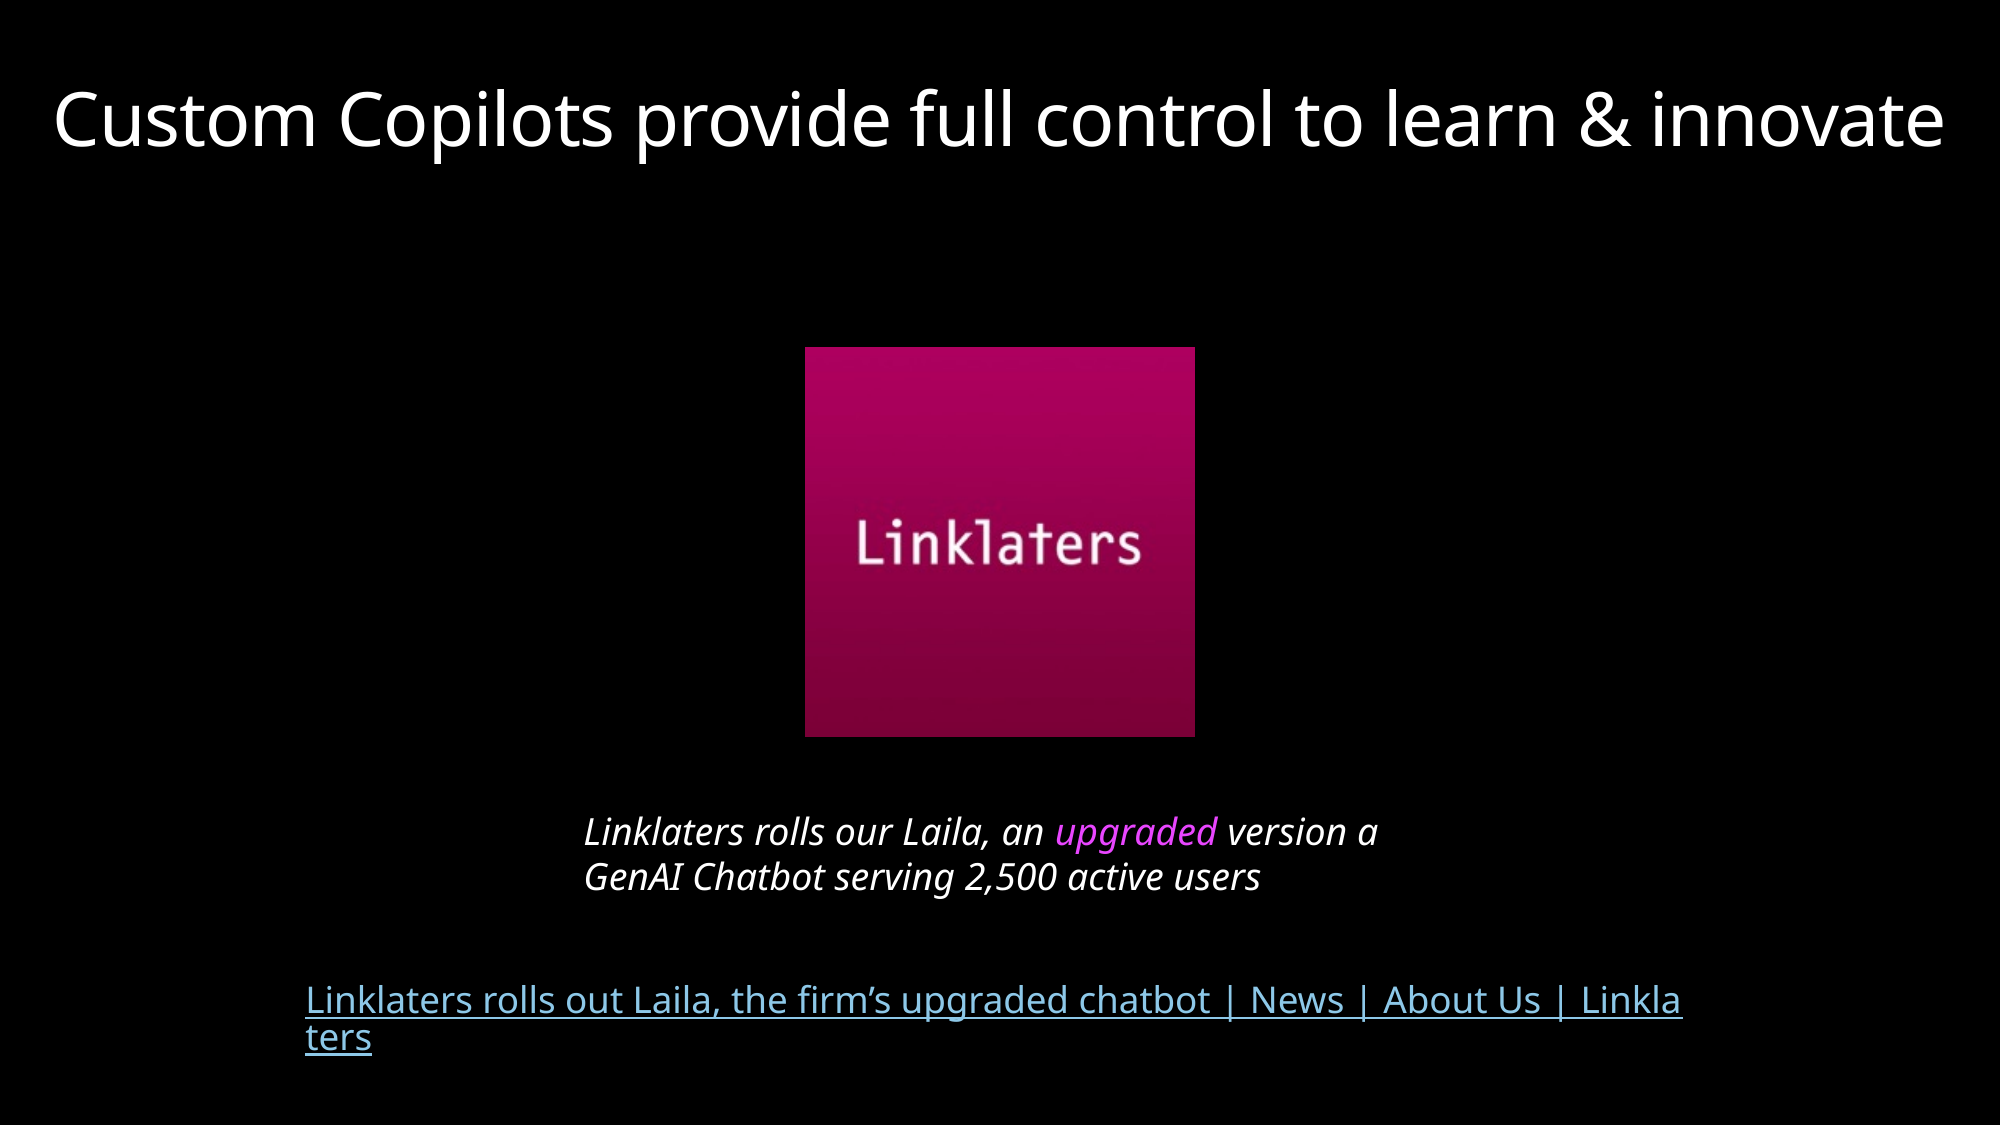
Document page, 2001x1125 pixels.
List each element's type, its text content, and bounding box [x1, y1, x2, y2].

picture [805, 347, 1195, 738]
text_box Linklaters rolls our Laila, an upgraded version a GenAI Chatbot serving 2,500 active users [568, 800, 1432, 905]
text_box Linklaters rolls out Laila, the firm’s upgraded chatbot | News | About Us | Linklaters [290, 969, 1710, 1035]
title Custom Copilots provide full control to learn & innovate [0, 71, 2000, 163]
